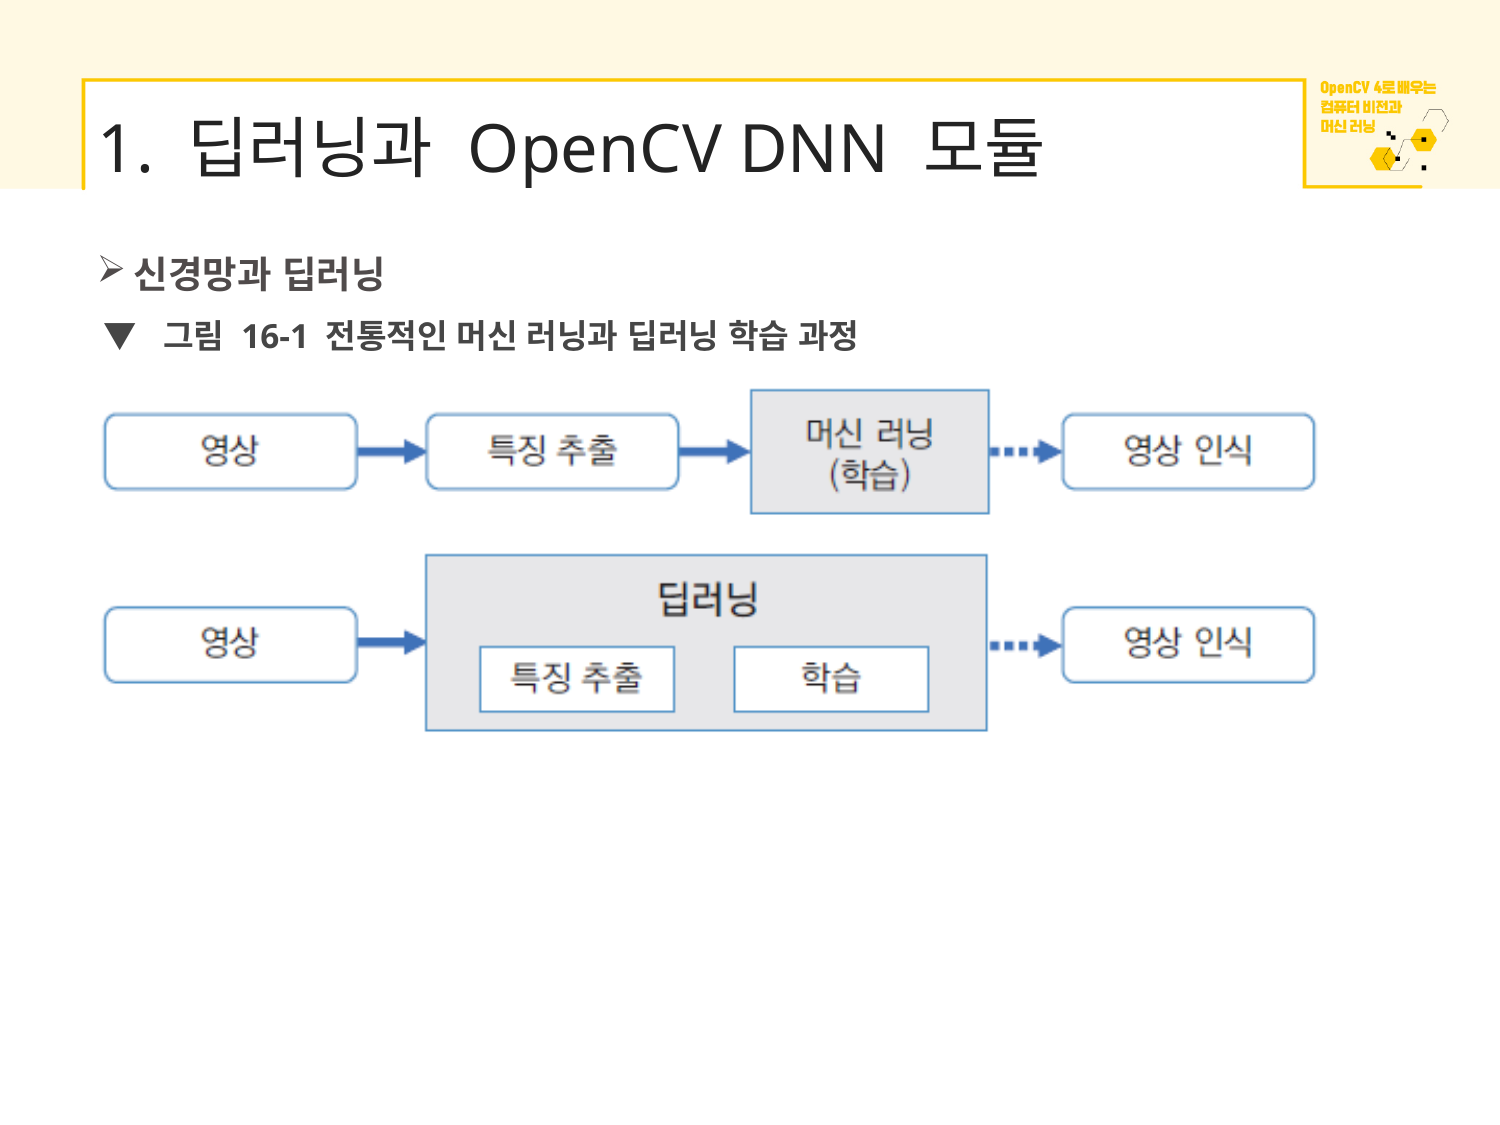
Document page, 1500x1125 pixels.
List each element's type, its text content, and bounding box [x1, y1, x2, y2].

picture [0, 0, 1500, 1125]
list 신경망과 딥러닝 [81, 239, 1412, 1054]
title 1. 딥러닝과 OpenCV DNN 모듈 [82, 61, 1413, 193]
text_box ▼ 그림 16-1 전통적인 머신 러닝과 딥러닝 학습 과정 [88, 307, 1415, 373]
